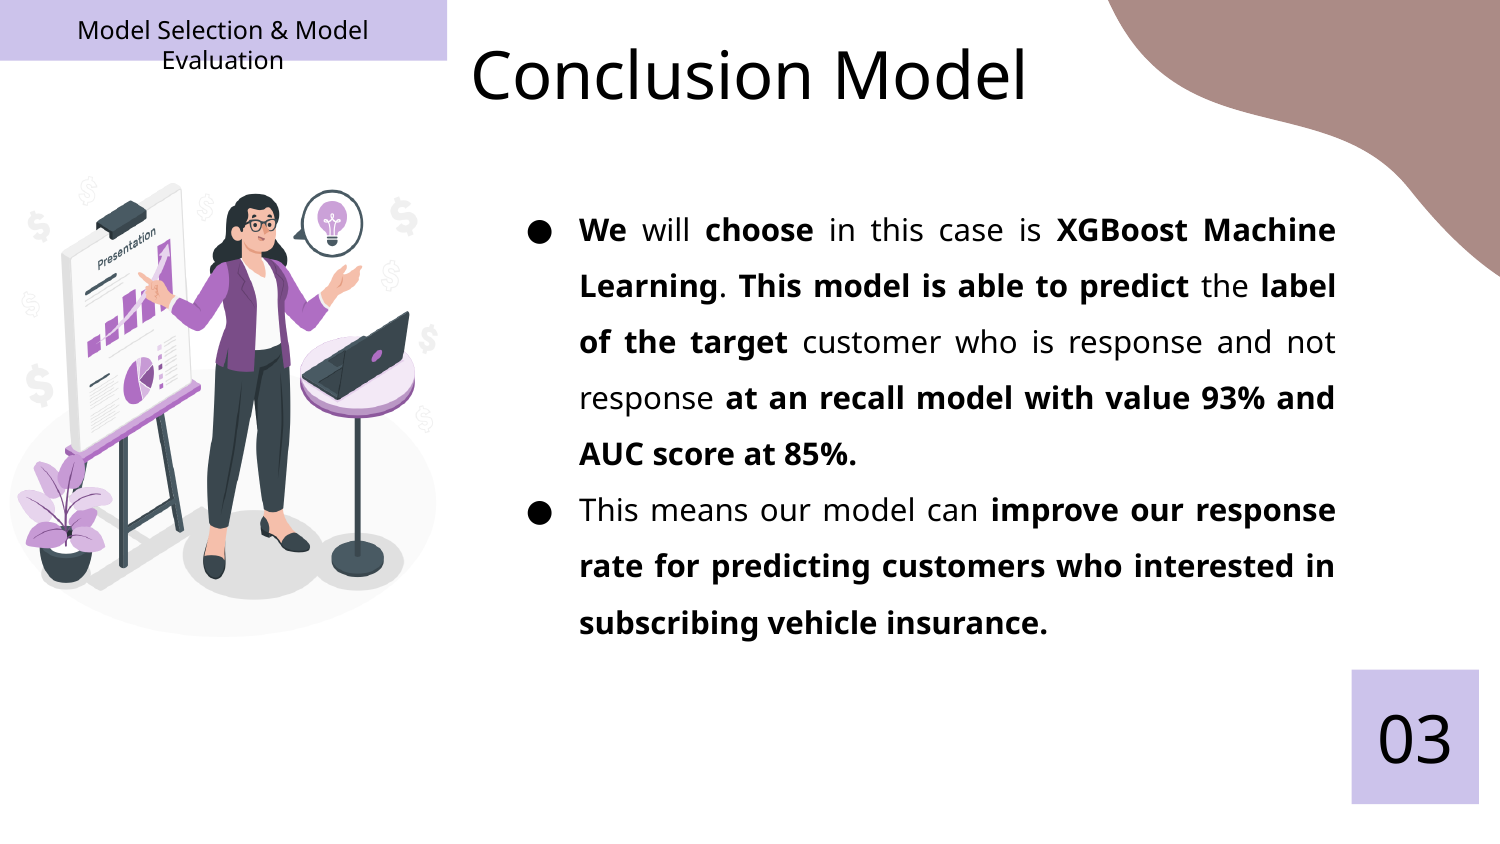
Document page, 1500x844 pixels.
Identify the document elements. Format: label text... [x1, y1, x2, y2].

text_box We will choose in this case is XGBoost Machine Learning. This model is able to predict the label of the target customer who is response and not response at an recall model with value 93% and AUC score at 85%. This means our model can improve our response rate for predicting customers who interested in subscribing vehicle insurance. [489, 146, 1352, 735]
picture [0, 145, 455, 651]
title Model Selection & Model Evaluation [0, 0, 448, 61]
title Conclusion Model [73, 17, 1427, 123]
title 03 [1351, 669, 1479, 805]
